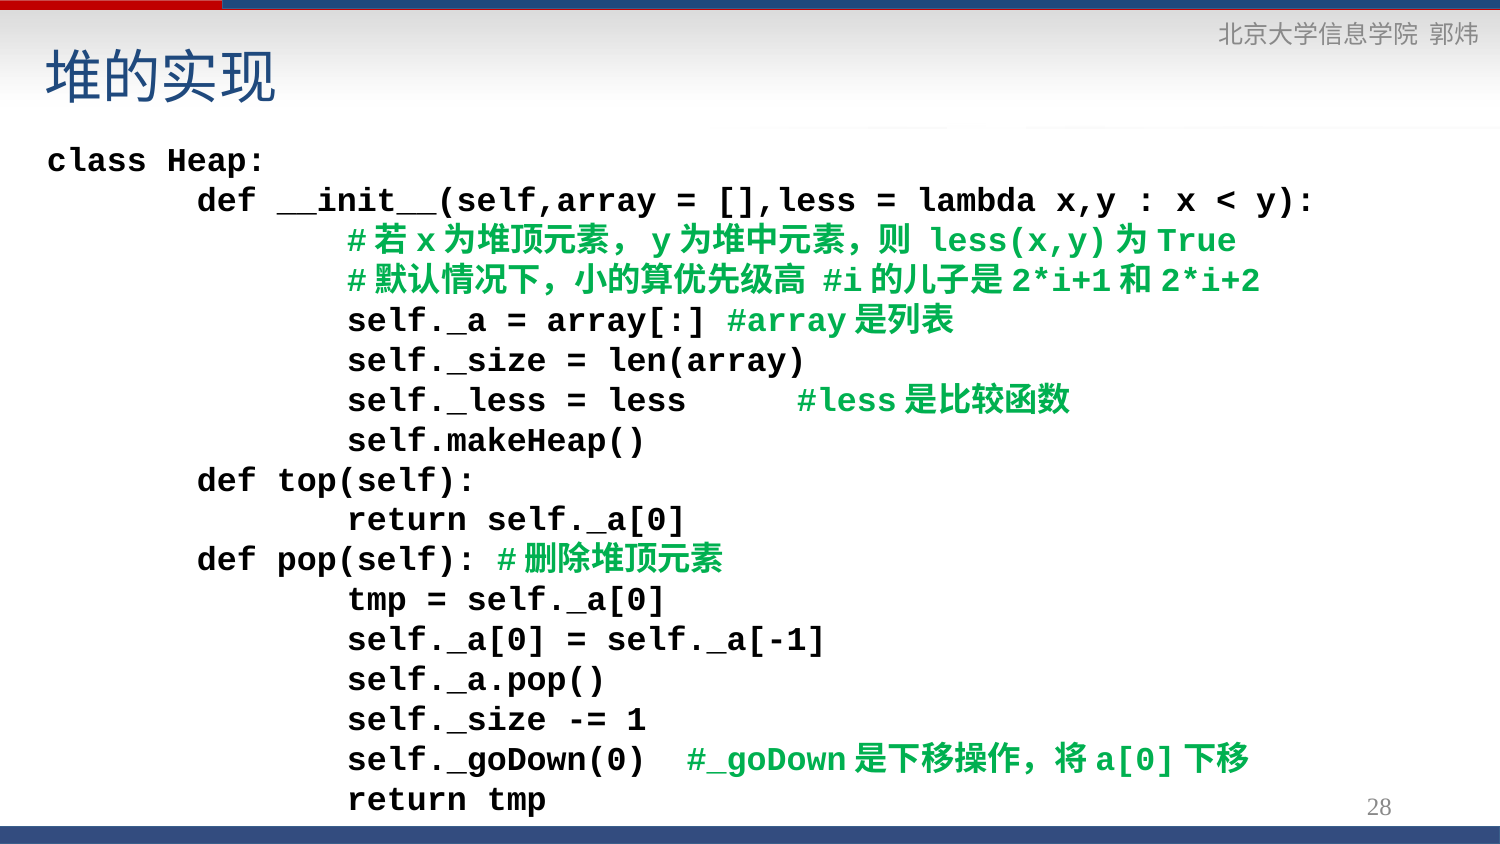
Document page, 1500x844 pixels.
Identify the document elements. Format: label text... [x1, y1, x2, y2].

text_box class Heap: def __init__(self,array = [],less = lambda x,y : x < y): #若x为堆顶元素，y为堆中元素，则 less(x,y)为True #默认情况下，小的算优先级高 #i的儿子是2*i+1和2*i+2 self._a = array[:] #array是列表 self._size = len(array) self._less = less #less是比较函数 self.makeHeap() def top(self): return self._a[0] def pop(self): #删除堆顶元素 tmp = self._a[0] self._a[0] = self._a[-1] self._a.pop() self._size -= 1 self._goDown(0) #_goDown是下移操作，将a[0]下移 return tmp [32, 130, 1438, 825]
title 堆的实现 [29, 20, 1380, 131]
picture [0, 10, 1500, 129]
slide_number 28 [1316, 782, 1443, 828]
